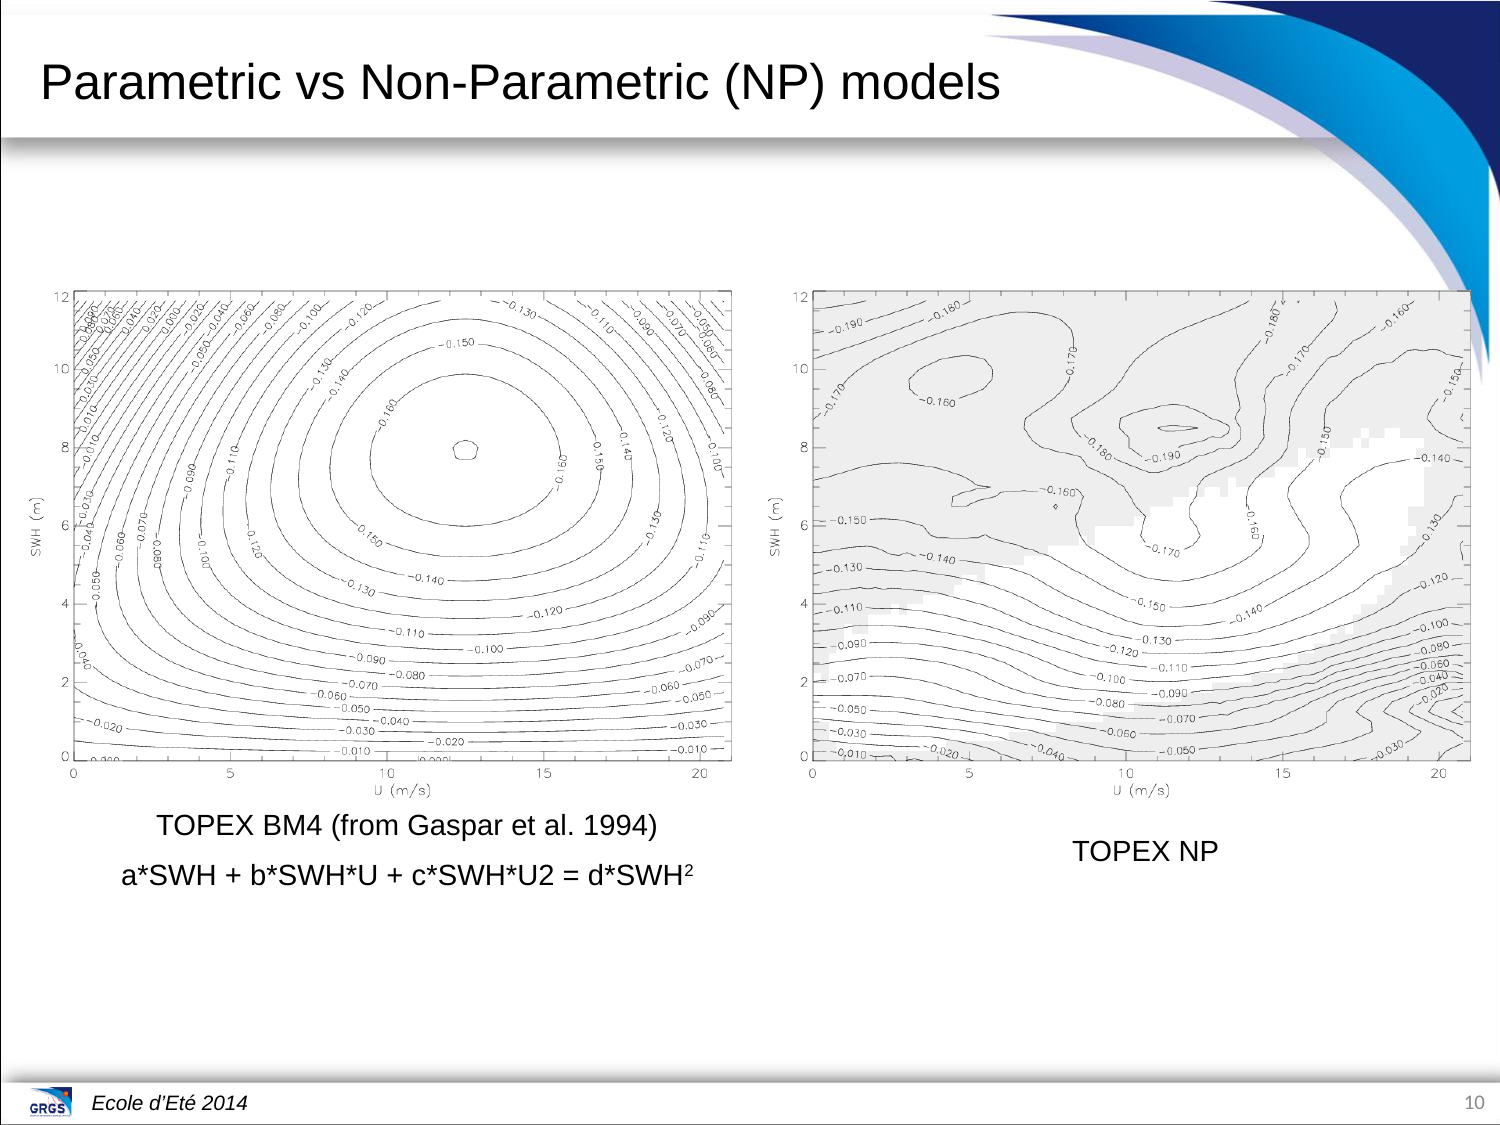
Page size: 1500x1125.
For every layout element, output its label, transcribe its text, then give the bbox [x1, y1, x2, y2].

slide_number 10 [1149, 1078, 1500, 1125]
text_box TOPEX NP [820, 824, 1471, 875]
text_box TOPEX BM4 (from Gaspar et al. 1994) a*SWH + b*SWH*U + c*SWH*U2 = d*SWH2 [82, 804, 733, 899]
picture [0, 0, 1500, 1125]
text_box Parametric vs Non-Parametric (NP) models [25, 42, 1017, 118]
